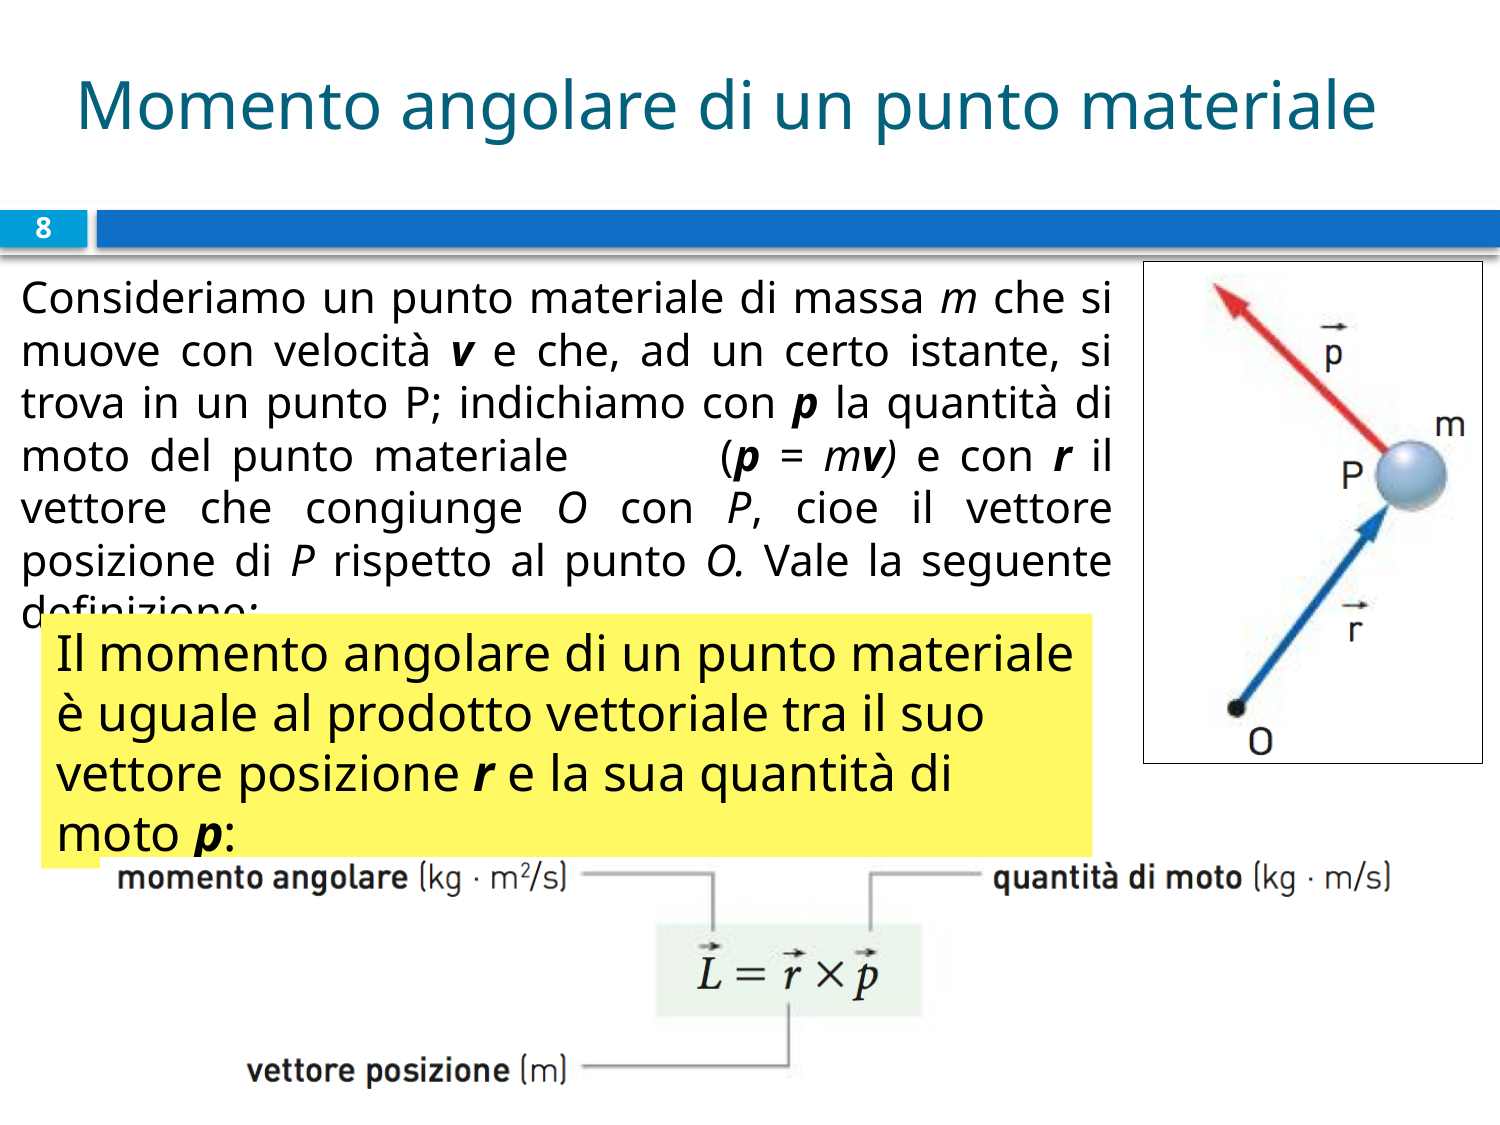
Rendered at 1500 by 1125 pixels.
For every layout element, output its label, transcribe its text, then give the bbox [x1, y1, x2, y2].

text_box Il momento angolare di un punto materiale è uguale al prodotto vettoriale tra il suo vettore posizione r e la sua quantità di moto p: [41, 613, 1093, 869]
slide_number 8 [0, 208, 88, 249]
picture [100, 857, 1411, 1095]
picture [1143, 260, 1483, 764]
text_box Consideriamo un punto materiale di massa m che si muove con velocità v e che, ad un certo istante, si trova in un punto P; indichiamo con p la quantità di moto del punto materiale (p = mv) e con r il vettore che congiunge O con P, cioe il vettore posizione di P rispetto al punto O. Vale la seguente definizione: [5, 262, 1128, 645]
title Momento angolare di un punto materiale [17, 22, 1438, 185]
